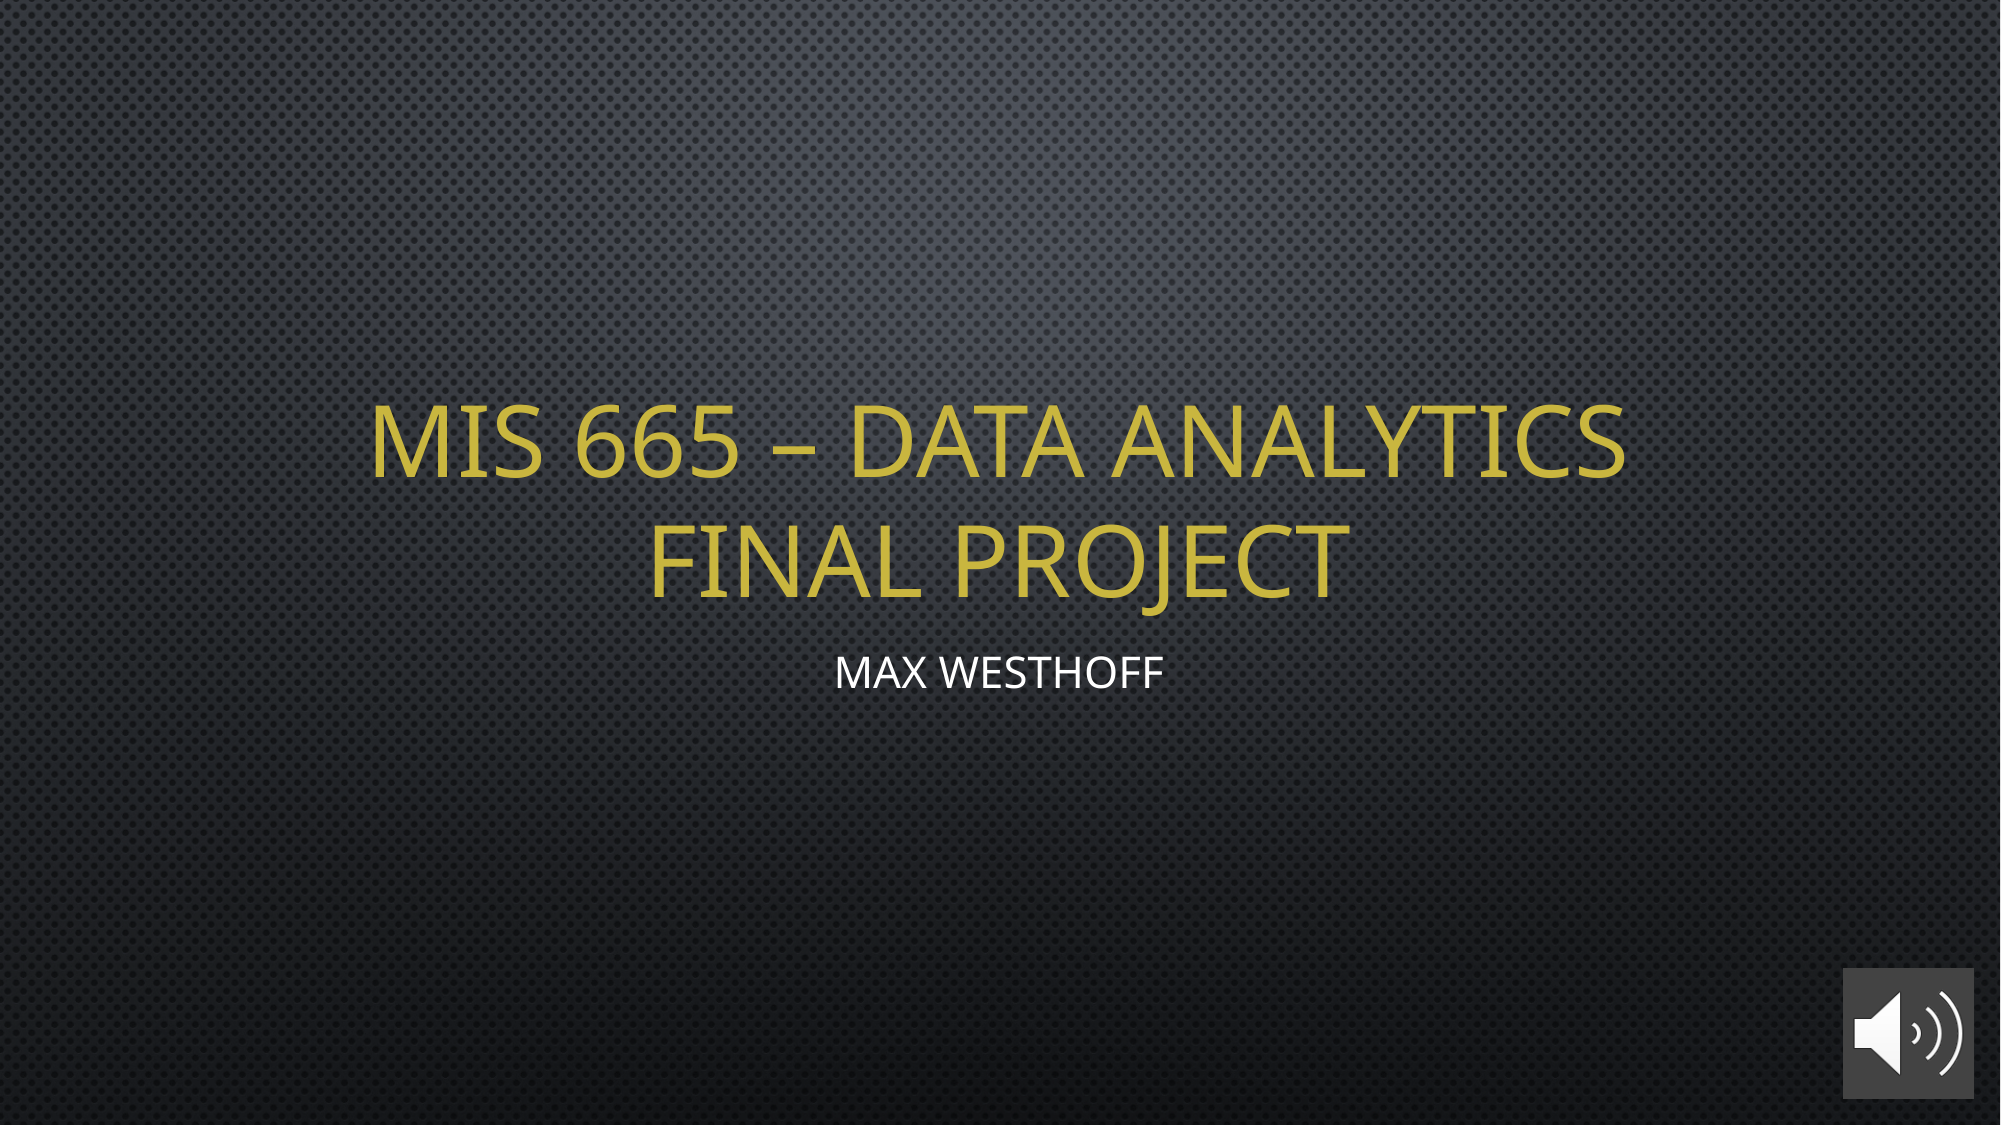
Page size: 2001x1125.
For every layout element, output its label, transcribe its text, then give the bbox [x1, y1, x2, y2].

subtitle Max Westhoff [287, 637, 1711, 950]
picture [1841, 966, 1976, 1101]
title MIS 665 – Data analytics Final Project [287, 99, 1711, 625]
